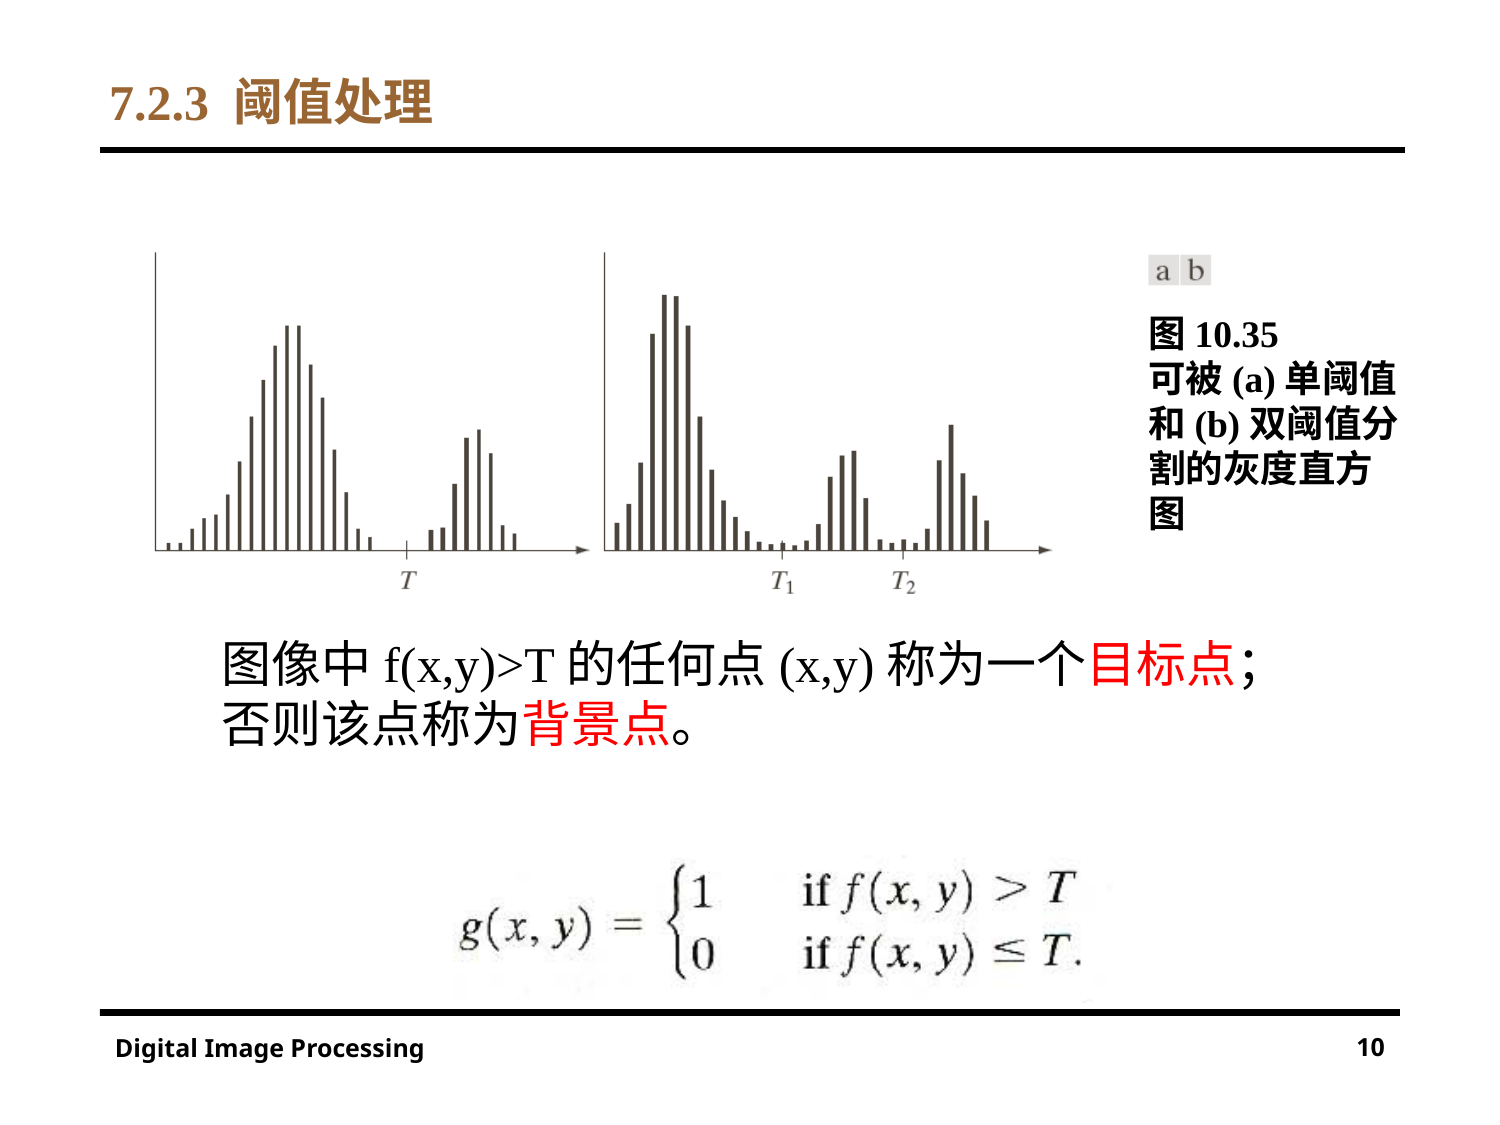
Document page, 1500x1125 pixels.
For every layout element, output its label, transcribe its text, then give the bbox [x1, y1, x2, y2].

title 7.2.3 阈值处理 [93, 49, 1407, 138]
text_box 图10.35 可被(a)单阈值和(b)双阈值分割的灰度直方图 [1133, 302, 1425, 543]
slide_number Digital Image Processing [99, 1025, 650, 1104]
picture [1140, 250, 1400, 303]
text_box 图像中f(x,y)>T的任何点(x,y)称为一个目标点； 否则该点称为背景点。 [206, 625, 1309, 761]
slide_number 10 [1074, 1024, 1400, 1103]
picture [123, 243, 1104, 596]
picture [433, 855, 1113, 1004]
